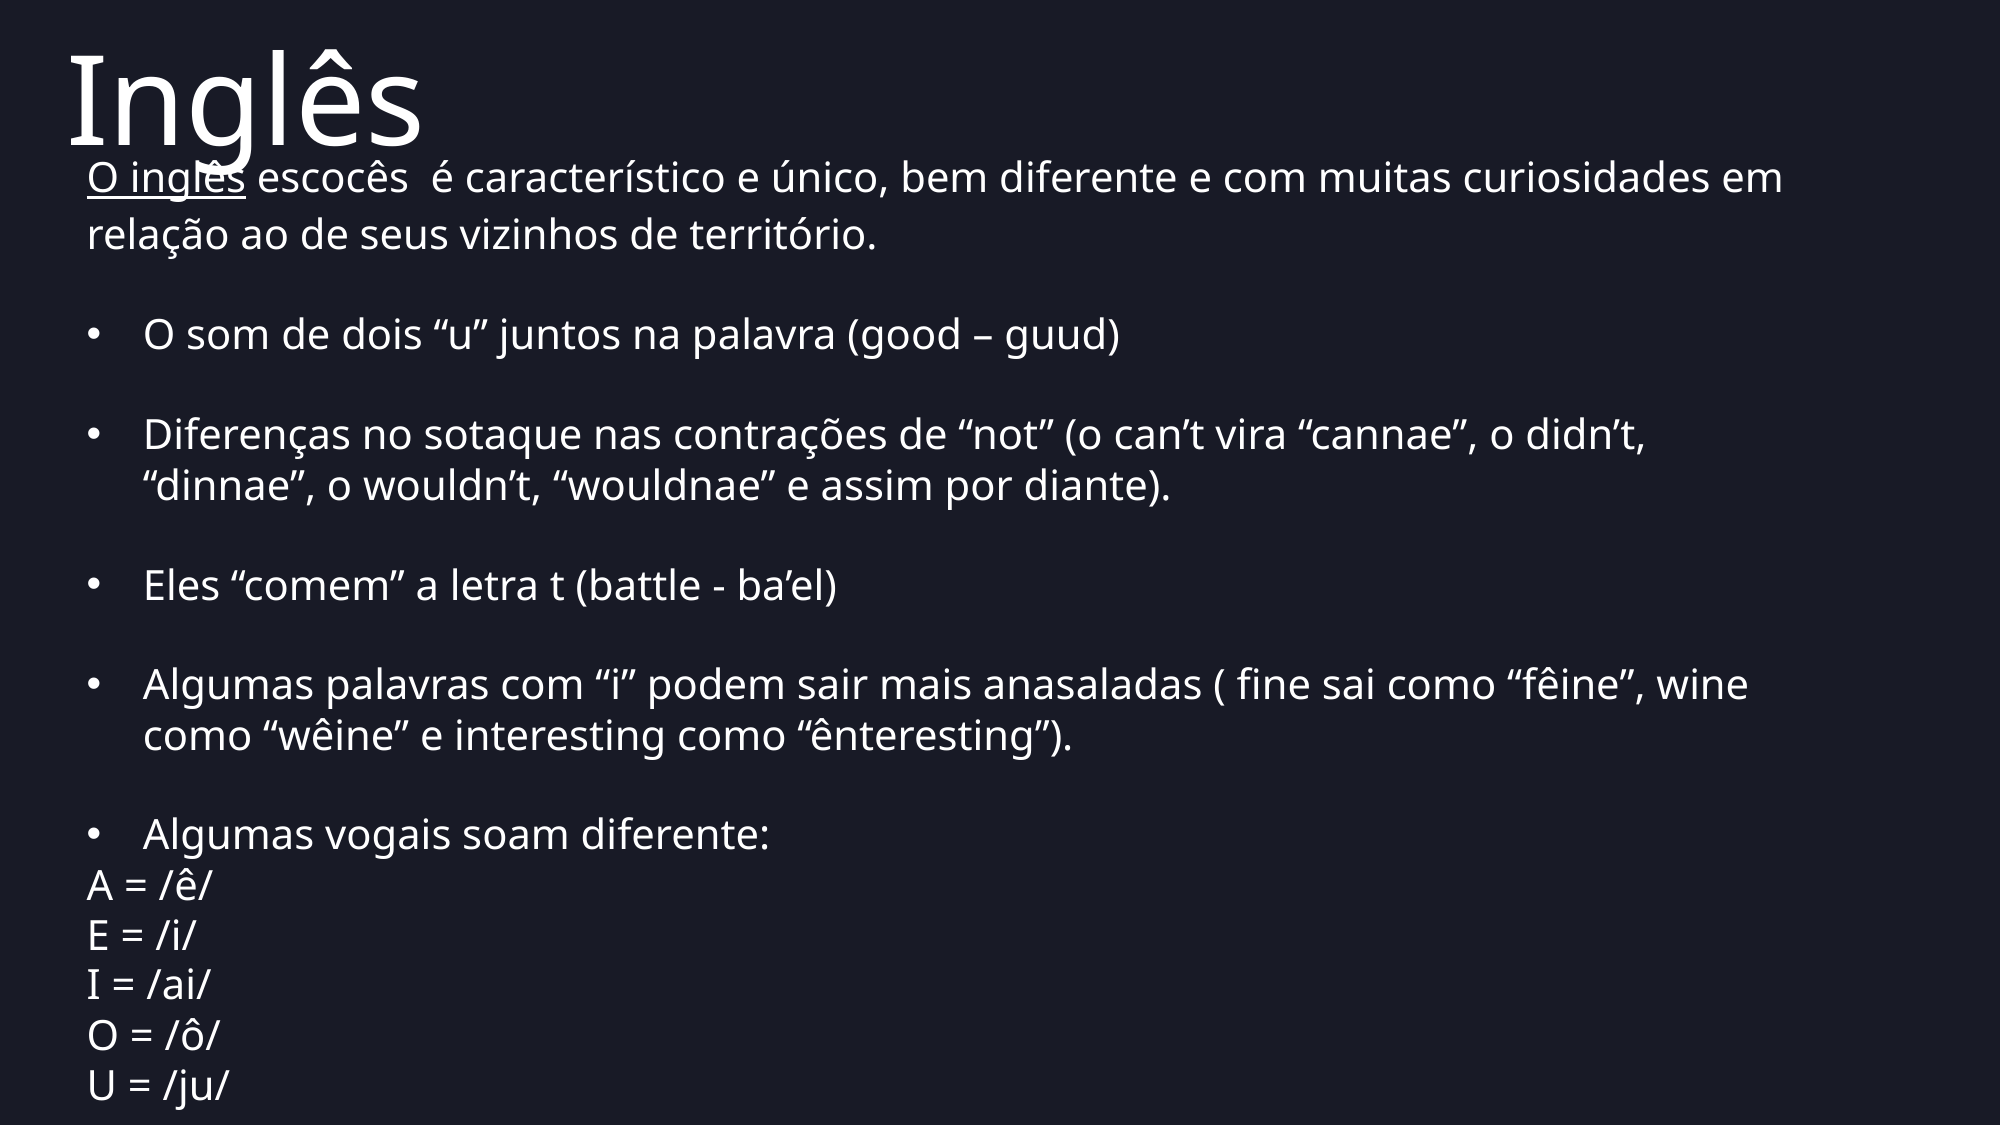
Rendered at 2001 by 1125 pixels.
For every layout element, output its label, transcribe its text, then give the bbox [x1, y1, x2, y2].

text_box Inglês [0, 13, 746, 179]
text_box O inglês escocês é característico e único, bem diferente e com muitas curiosidades em relação ao de seus vizinhos de território. O som de dois “u” juntos na palavra (good – guud) Diferenças no sotaque nas contrações de “not” (o can’t vira “cannae”, o didn’t, “dinnae”, o wouldn’t, “wouldnae” e assim por diante). Eles “comem” a letra t (battle - ba’el) Algumas palavras com “i” podem sair mais anasaladas ( fine sai como “fêine”, wine como “wêine” e interesting como “ênteresting”). Algumas vogais soam diferente: A = /ê/ E = /i/ I = /ai/ O = /ô/ U = /ju/ [71, 143, 1842, 1125]
